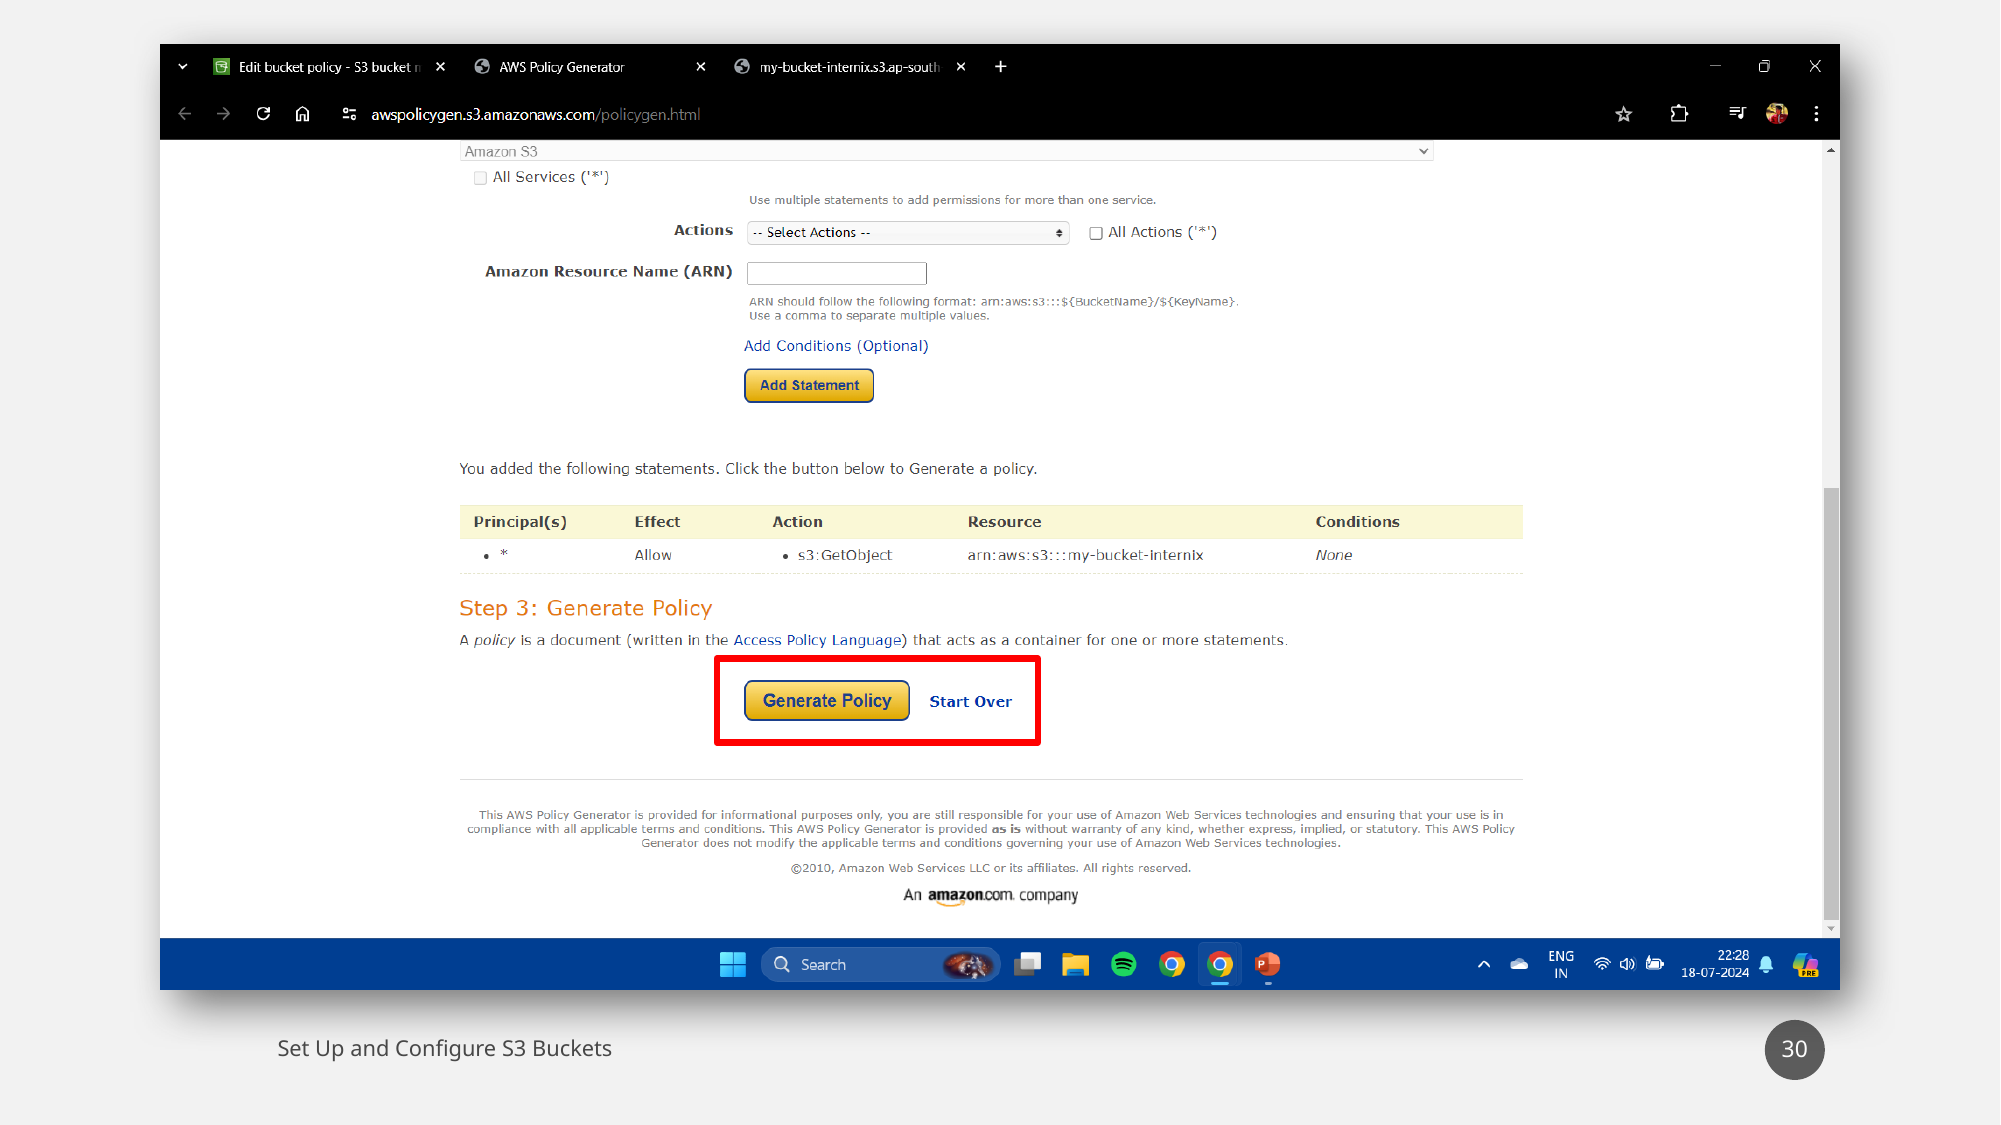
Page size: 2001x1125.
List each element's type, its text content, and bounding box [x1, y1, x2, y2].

picture [160, 44, 1840, 990]
slide_number 30 [1764, 1039, 1825, 1080]
footer Set Up and Configure S3 Buckets [262, 1039, 1231, 1076]
